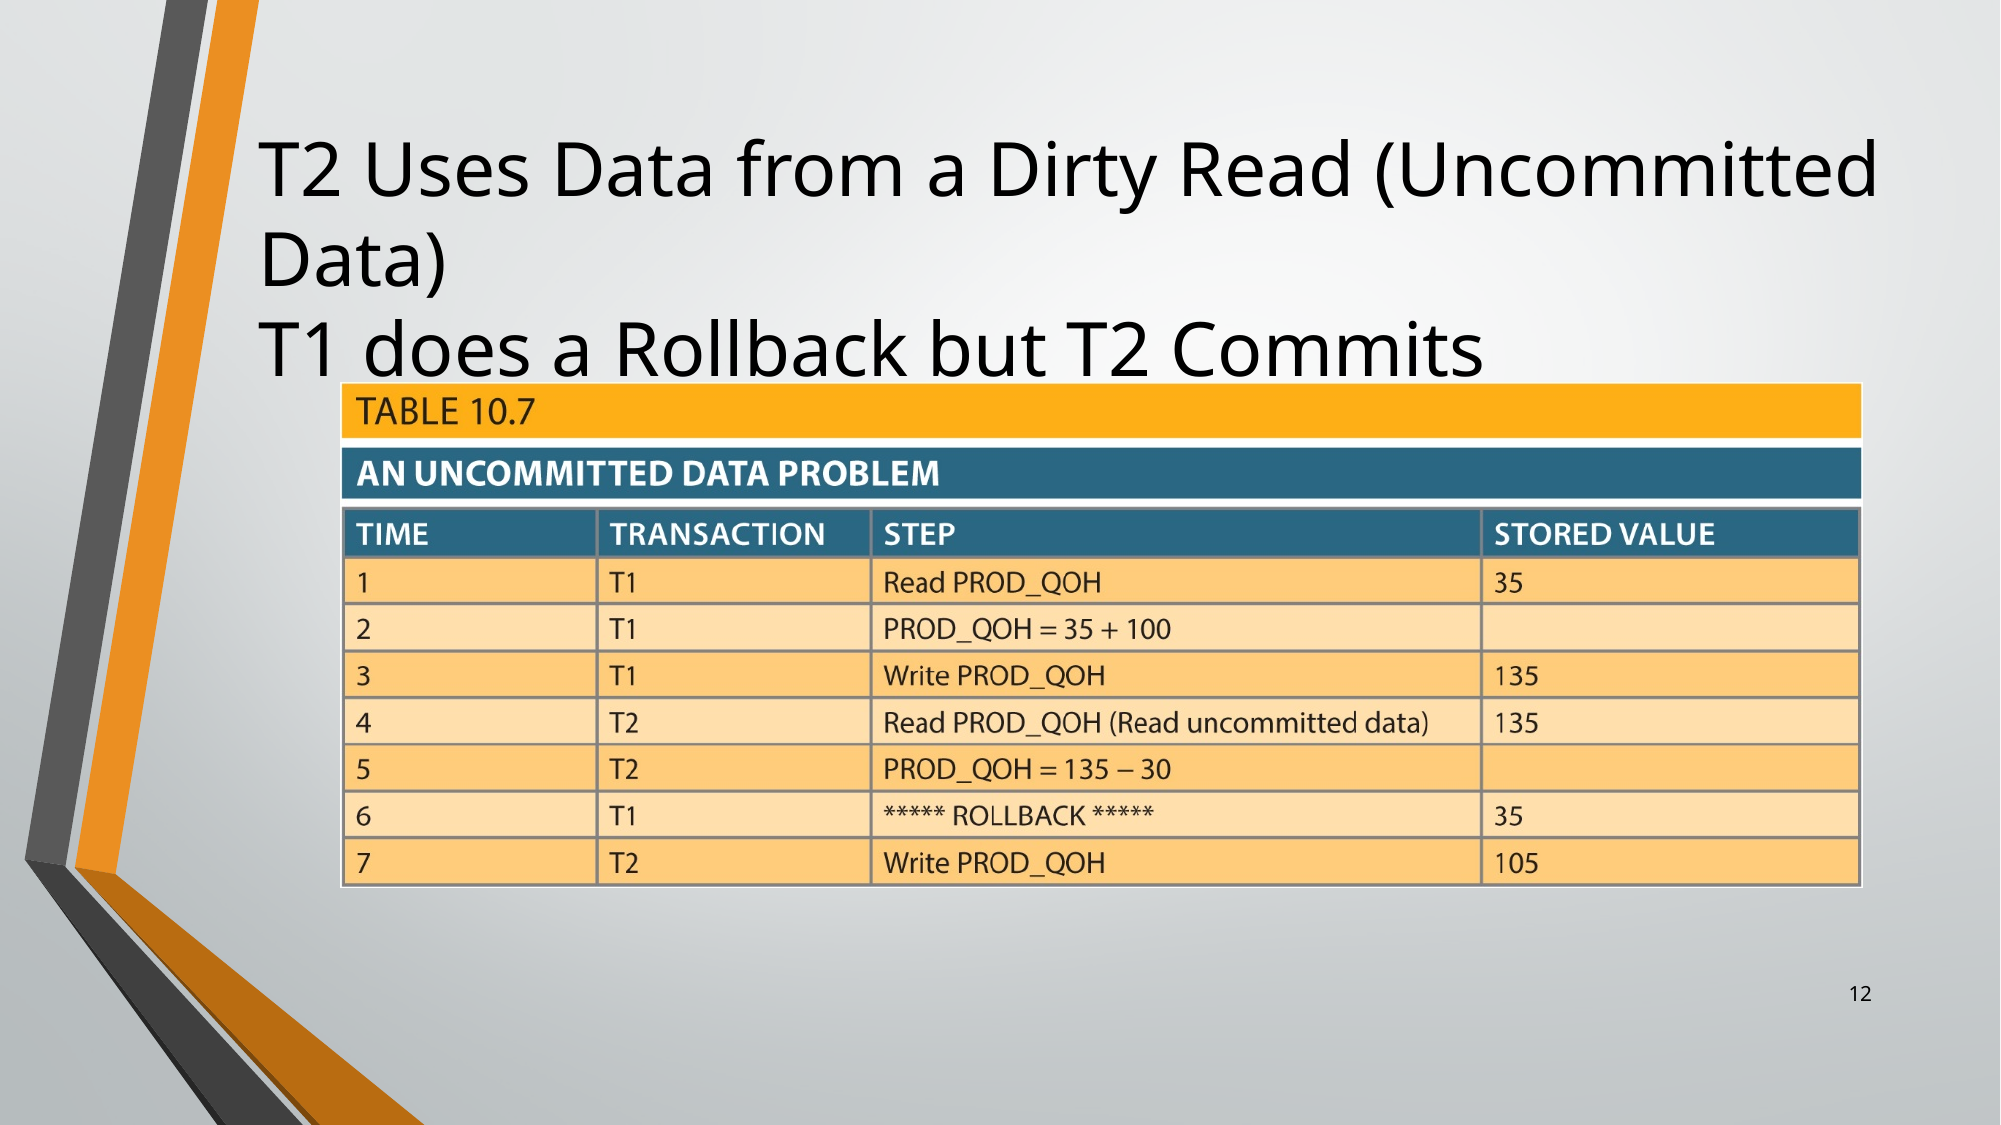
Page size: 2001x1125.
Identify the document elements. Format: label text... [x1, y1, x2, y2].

slide_number 12 [1796, 965, 1887, 1025]
title T2 Uses Data from a Dirty Read (Uncommitted Data) T1 does a Rollback but T2 Commits [243, 112, 1938, 400]
picture [340, 381, 1863, 888]
